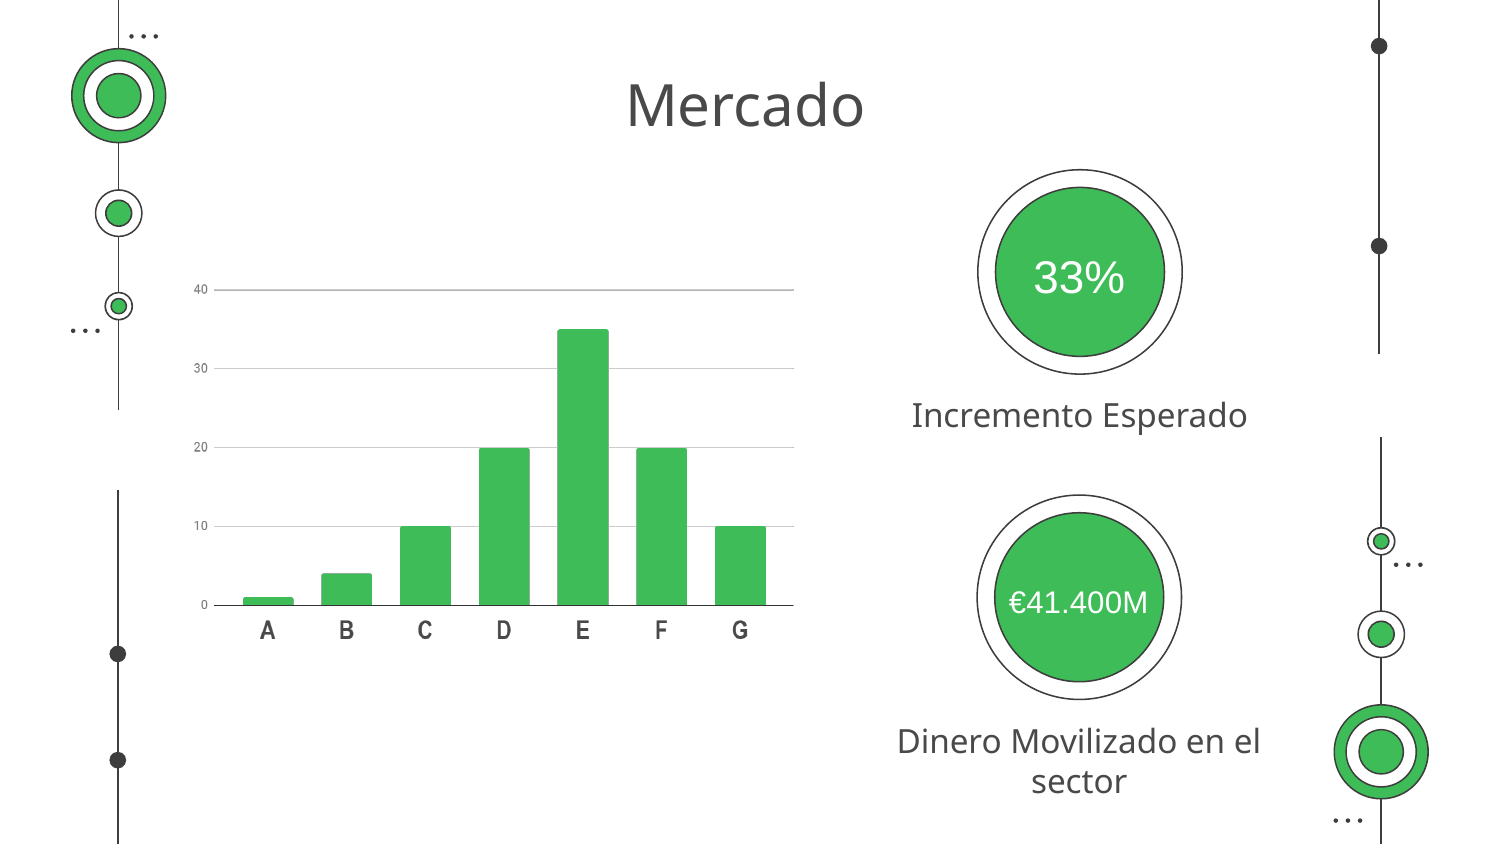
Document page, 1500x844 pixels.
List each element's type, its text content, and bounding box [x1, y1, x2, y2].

text_box Dinero Movilizado en el sector [853, 705, 1305, 771]
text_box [977, 169, 1183, 375]
title Mercado [294, 53, 1197, 148]
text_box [976, 494, 1182, 700]
text_box Incremento Esperado [854, 378, 1306, 444]
picture [165, 263, 813, 664]
